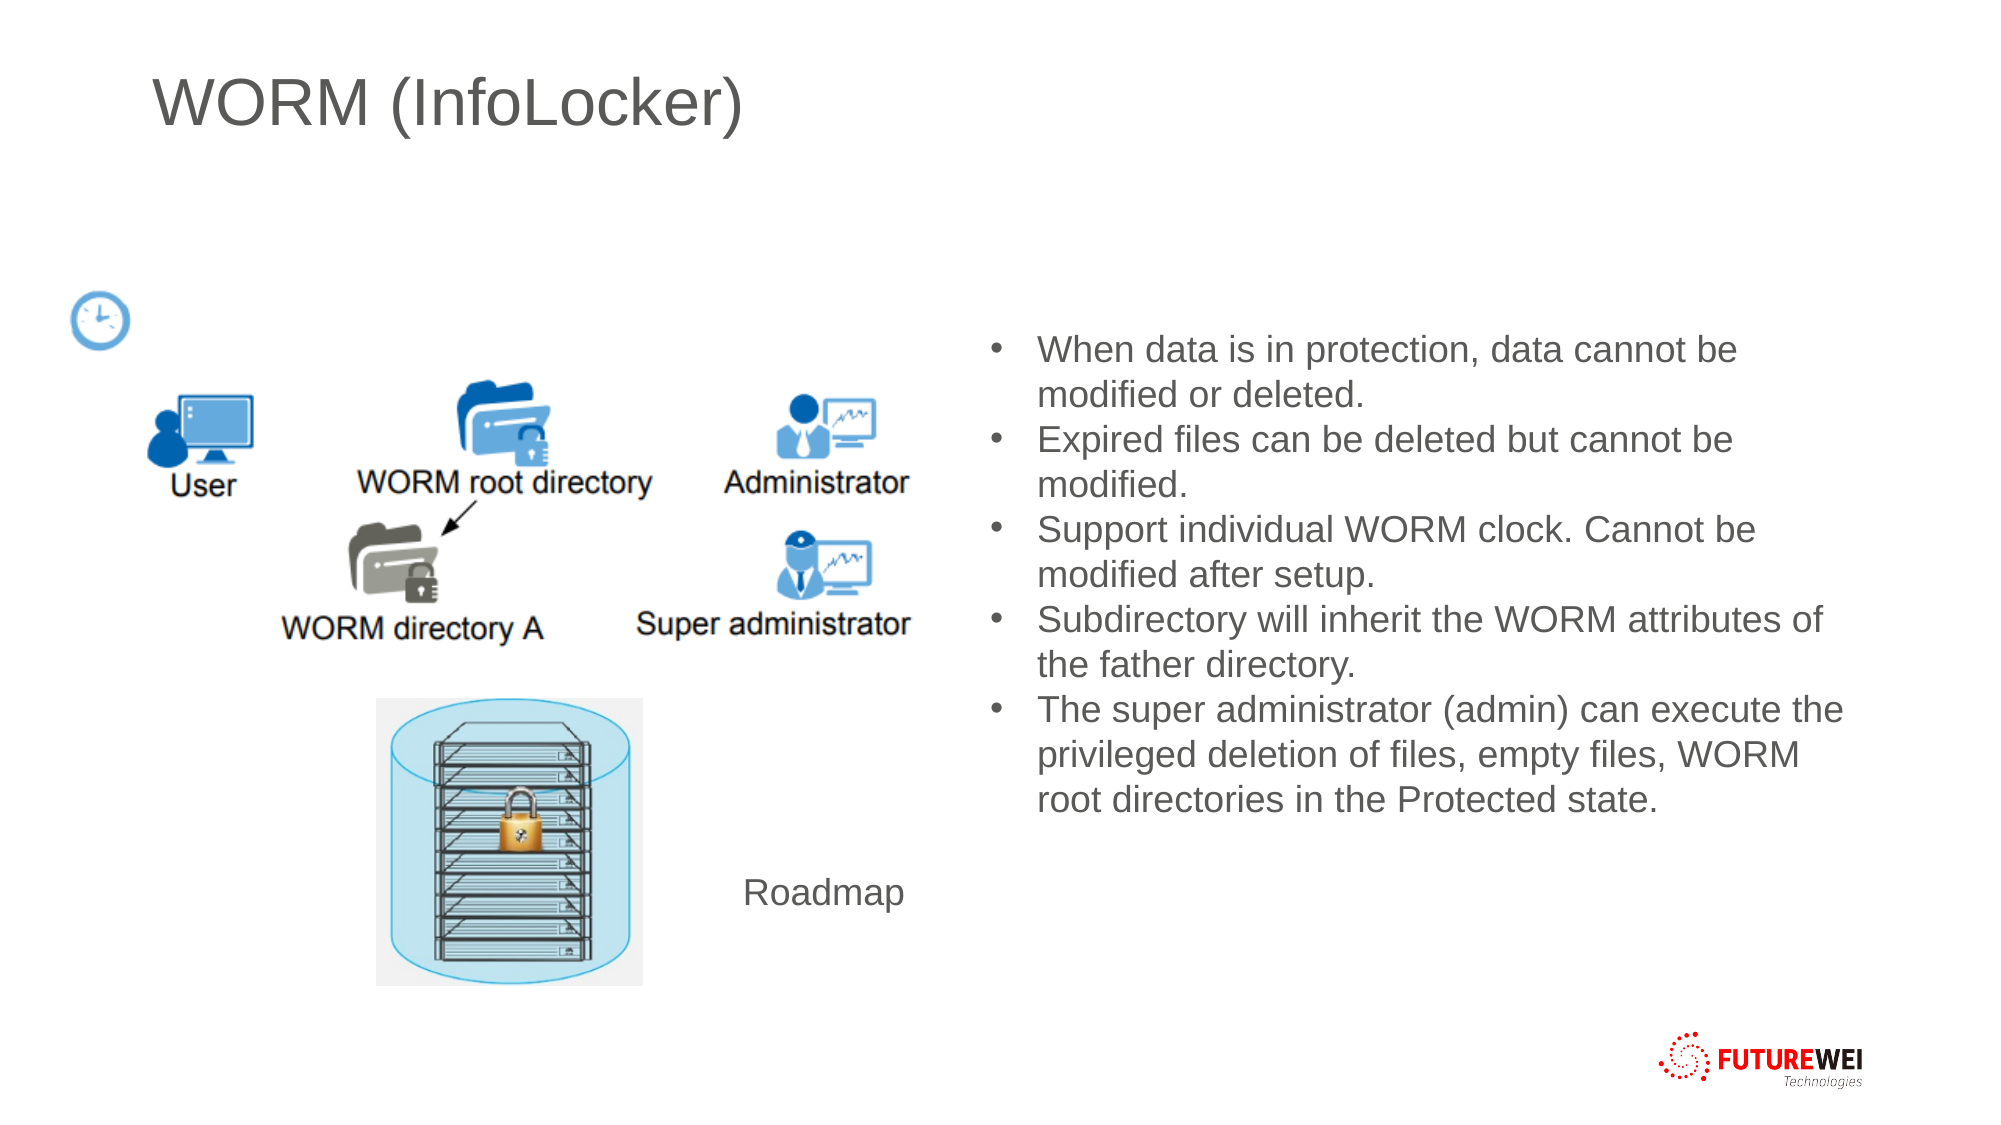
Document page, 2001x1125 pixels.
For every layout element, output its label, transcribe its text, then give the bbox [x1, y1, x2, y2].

picture [375, 698, 643, 986]
picture [1638, 1011, 1882, 1102]
text_box Roadmap [728, 860, 1308, 921]
picture [63, 277, 138, 357]
picture [121, 366, 936, 652]
title WORM (InfoLocker) [137, 59, 1863, 246]
text_box When data is in protection, data cannot be modified or deleted. Expired files can be deleted but cannot be modified. Support individual WORM clock. Cannot be modified after setup. Subdirectory will inherit the WORM attributes of the father directory. The super administrator (admin) can execute the privileged deletion of files, empty files, WORM root directories in the Protected state. [975, 317, 1879, 827]
